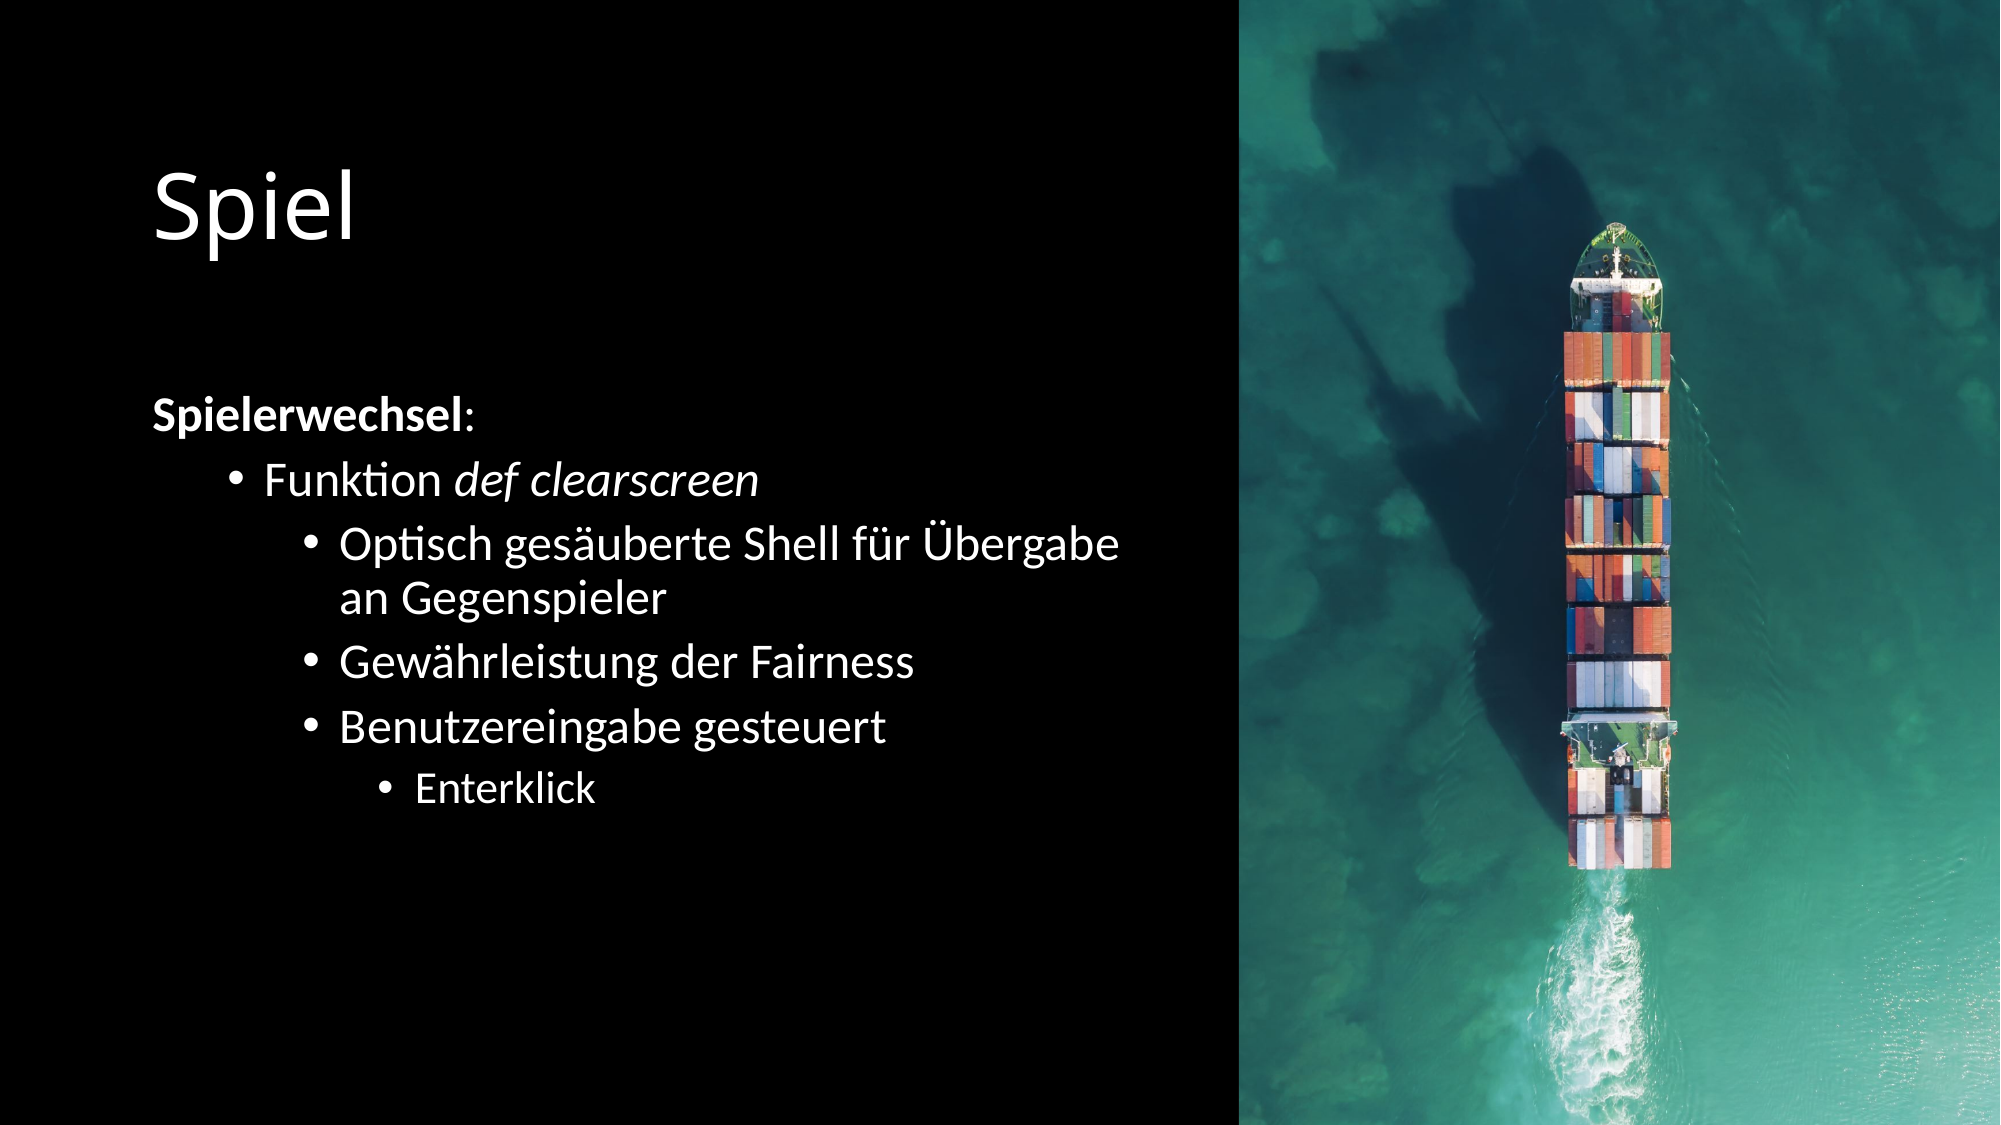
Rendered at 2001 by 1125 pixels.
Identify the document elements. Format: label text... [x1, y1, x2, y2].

list Spielerwechsel: Funktion def clearscreen Optisch gesäuberte Shell für Übergabe an Gegenspieler Gewährleistung der Fairness Benutzereingabe gesteuert Enterklick [137, 381, 1164, 1014]
title Spiel [137, 59, 1164, 360]
picture [1056, 0, 2000, 1125]
